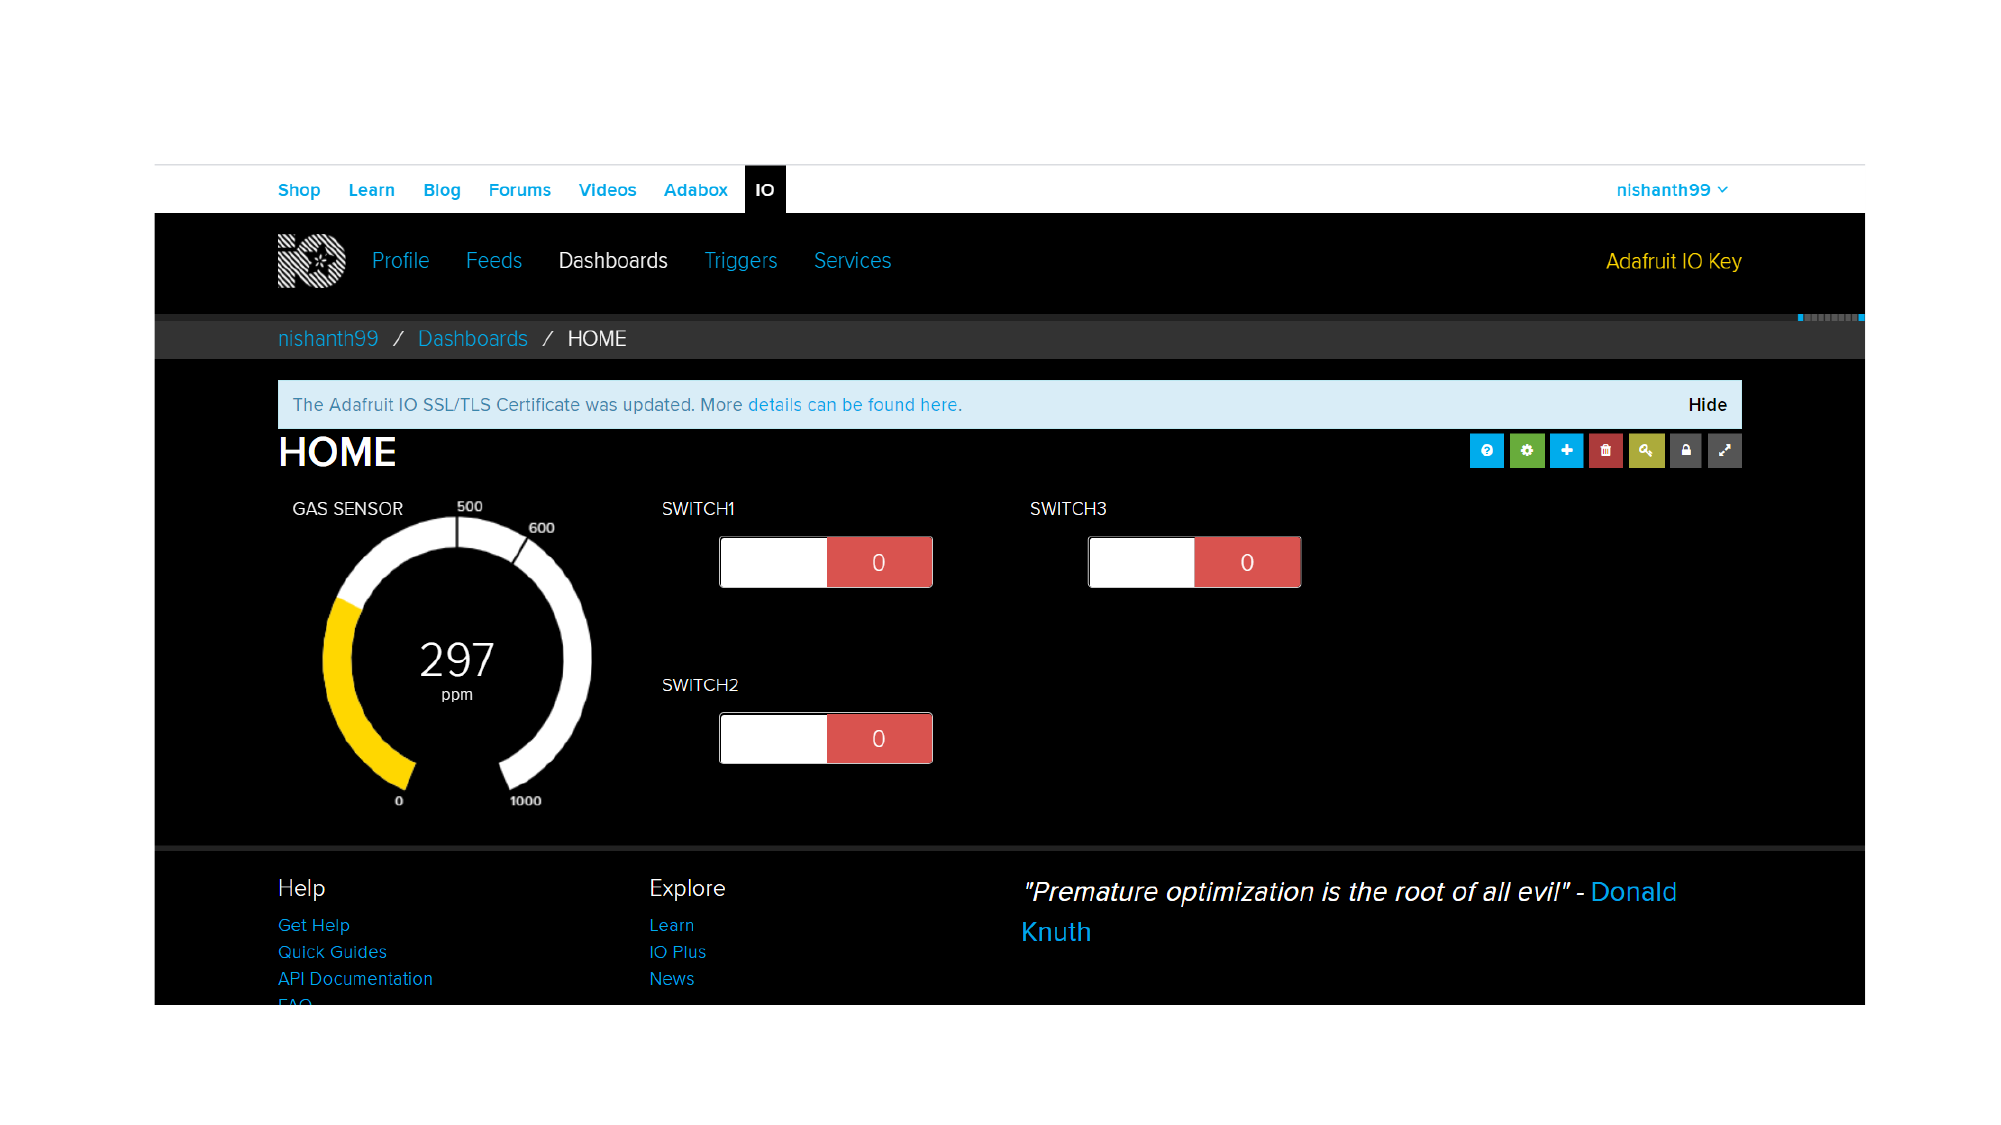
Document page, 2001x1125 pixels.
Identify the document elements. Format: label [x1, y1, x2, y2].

picture [154, 163, 1866, 1005]
